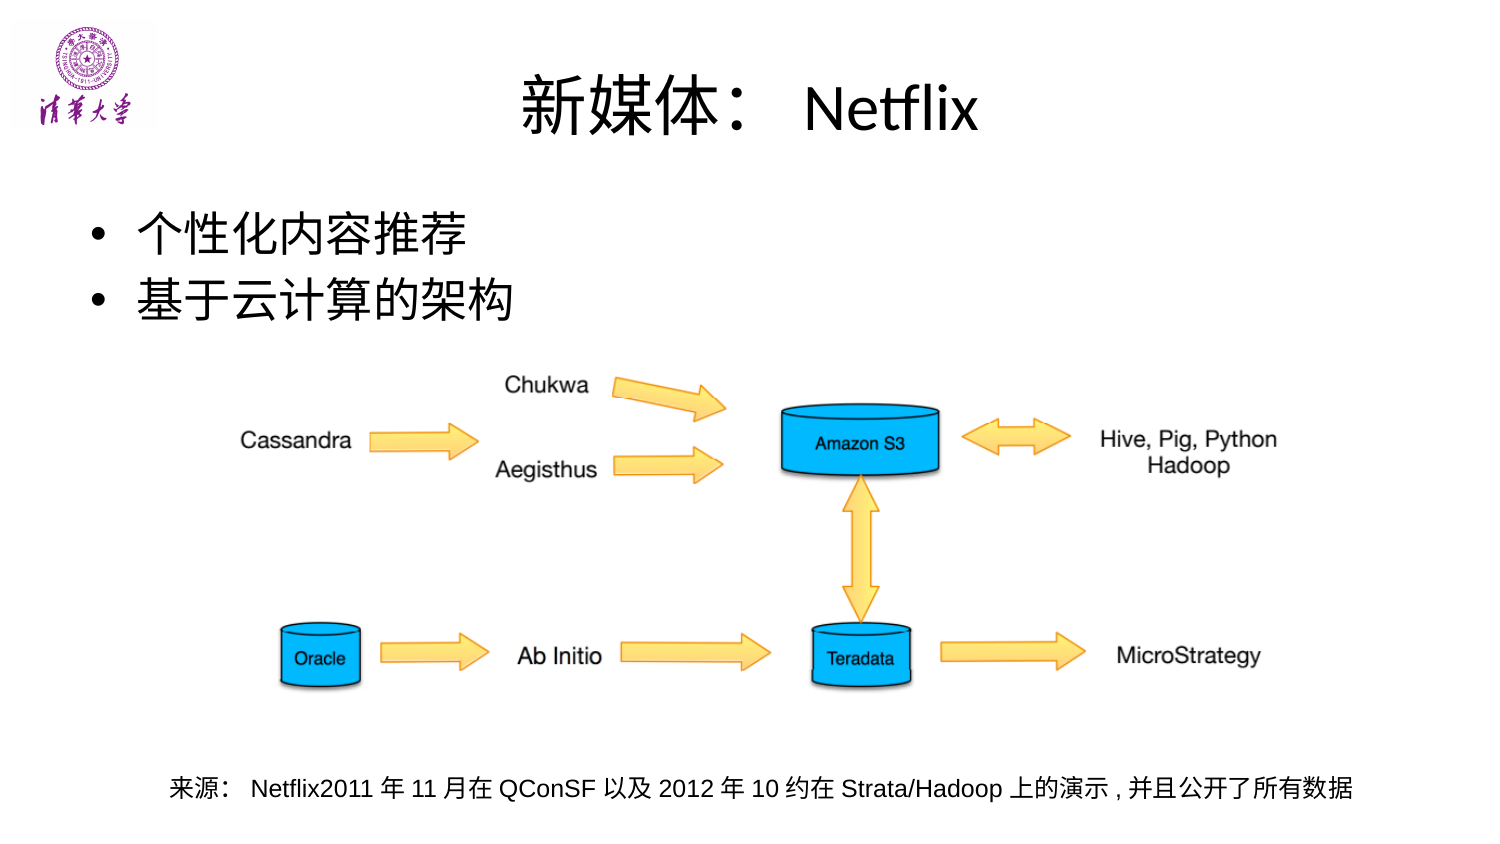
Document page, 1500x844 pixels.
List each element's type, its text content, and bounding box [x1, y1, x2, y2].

picture [11, 19, 157, 129]
title 新媒体：Netflix [75, 33, 1425, 175]
text_box 来源：Netflix2011年11月在QConSF以及2012年10约在Strata/Hadoop上的演示,并且公开了所有数据 [154, 765, 1368, 811]
picture [219, 348, 1297, 711]
list 个性化内容推荐 基于云计算的架构 [75, 196, 1173, 337]
